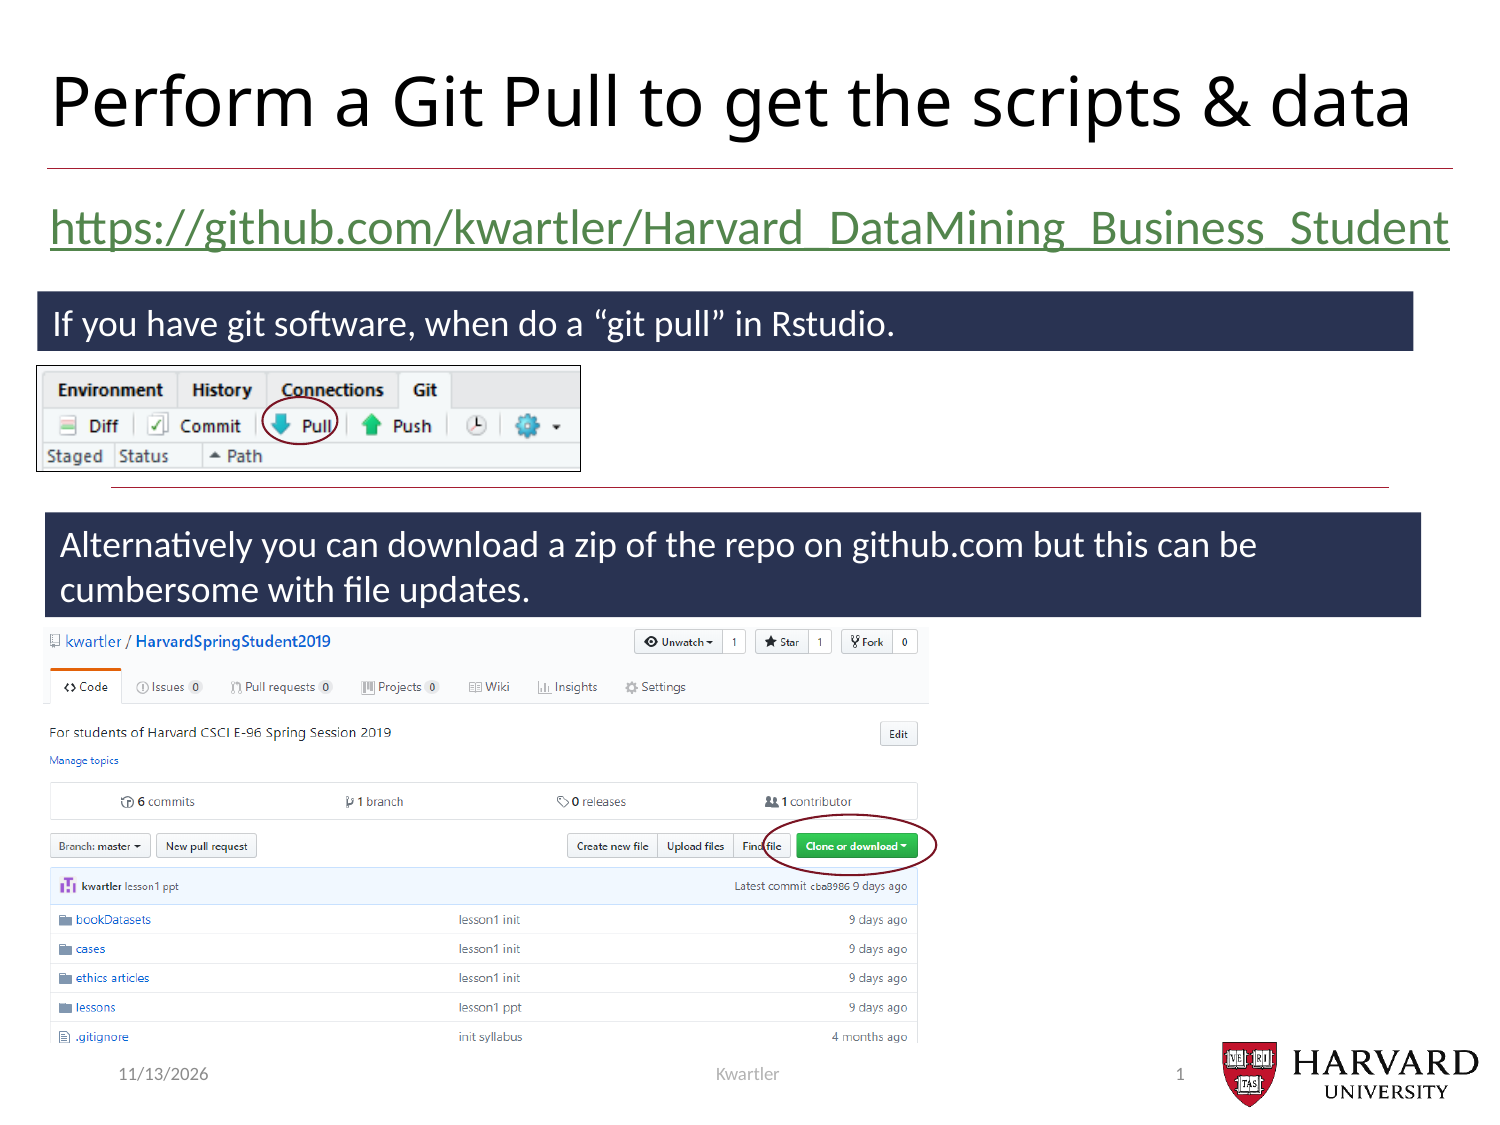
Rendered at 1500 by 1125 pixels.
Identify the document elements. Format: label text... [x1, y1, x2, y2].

footer Kwartler [496, 1042, 1004, 1103]
text_box https://github.com/kwartler/Harvard_DataMining_Business_Student [34, 187, 1466, 263]
picture [43, 627, 929, 1043]
text_box If you have git software, when do a “git pull” in Rstudio. [37, 291, 1414, 351]
text_box Alternatively you can download a zip of the repo on github.com but this can be cumbersome with file updates. [45, 512, 1422, 618]
slide_number 1 [1059, 1042, 1200, 1103]
title Perform a Git Pull to get the scripts & data [35, 59, 1465, 157]
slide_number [103, 1043, 441, 1103]
picture [36, 365, 581, 472]
text_box [929, 831, 938, 859]
picture [1200, 1024, 1500, 1125]
